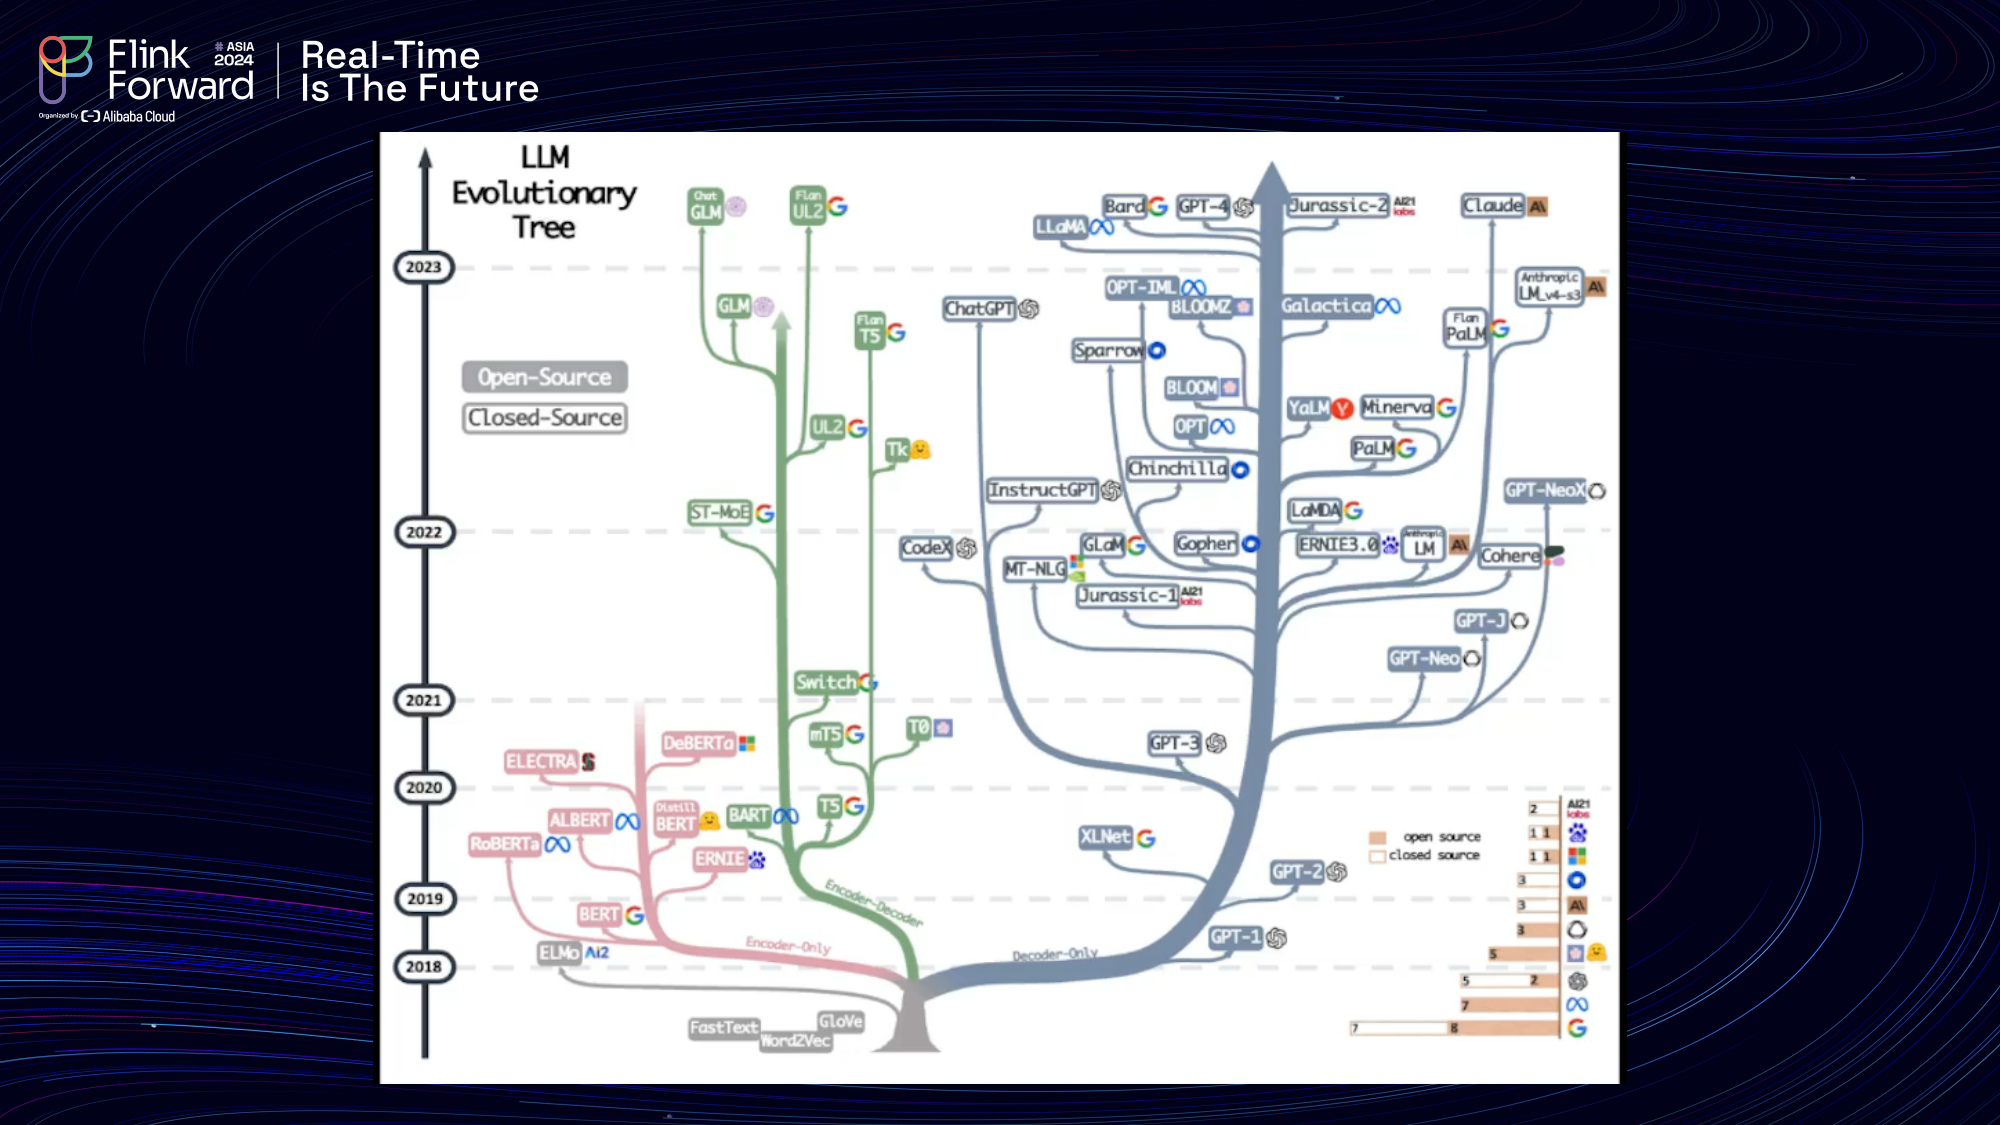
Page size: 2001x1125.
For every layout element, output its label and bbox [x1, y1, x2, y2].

text_box [371, 131, 1628, 1085]
picture [0, 0, 2000, 1125]
